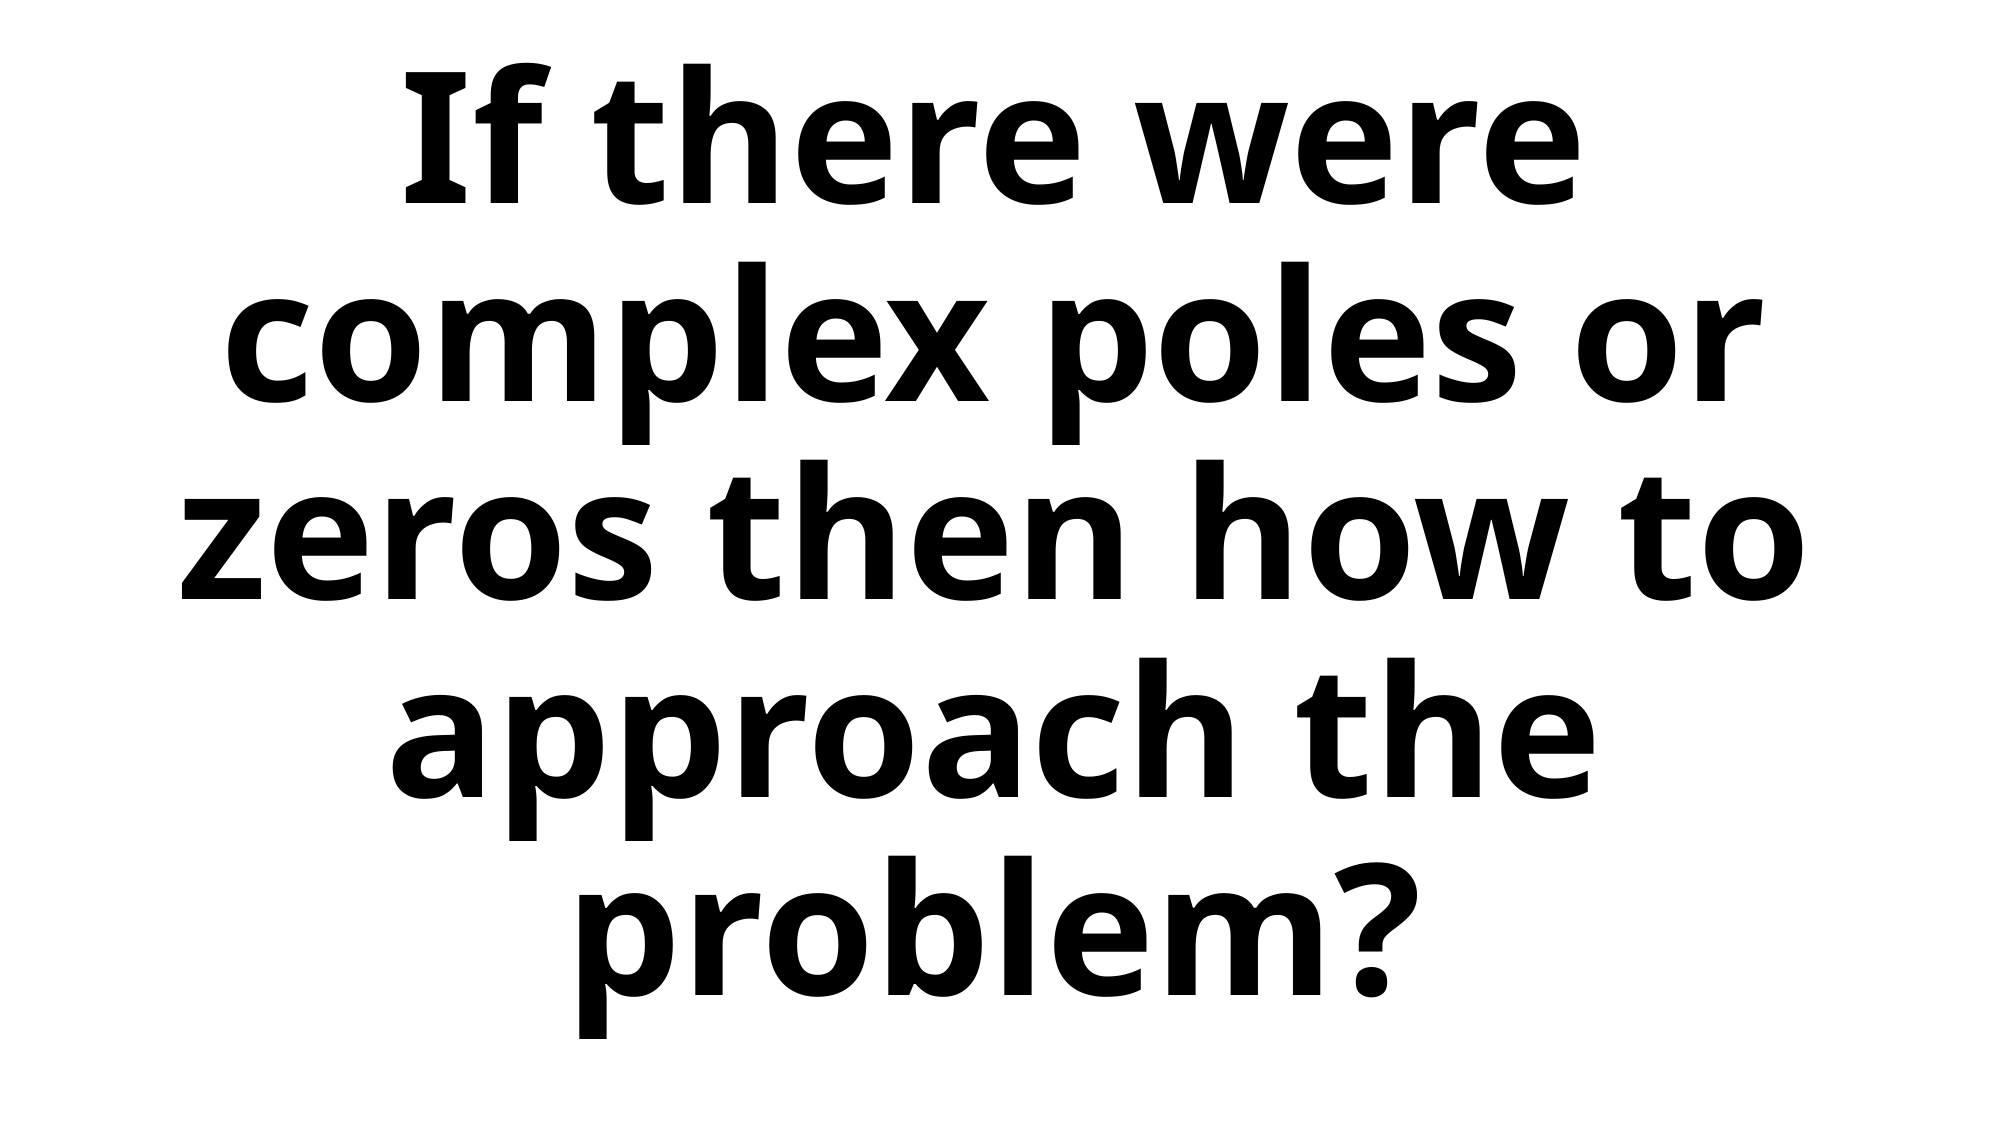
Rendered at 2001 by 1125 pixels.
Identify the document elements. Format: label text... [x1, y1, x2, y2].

title If there were complex poles or zeros then how to approach the problem? [50, 431, 1939, 649]
